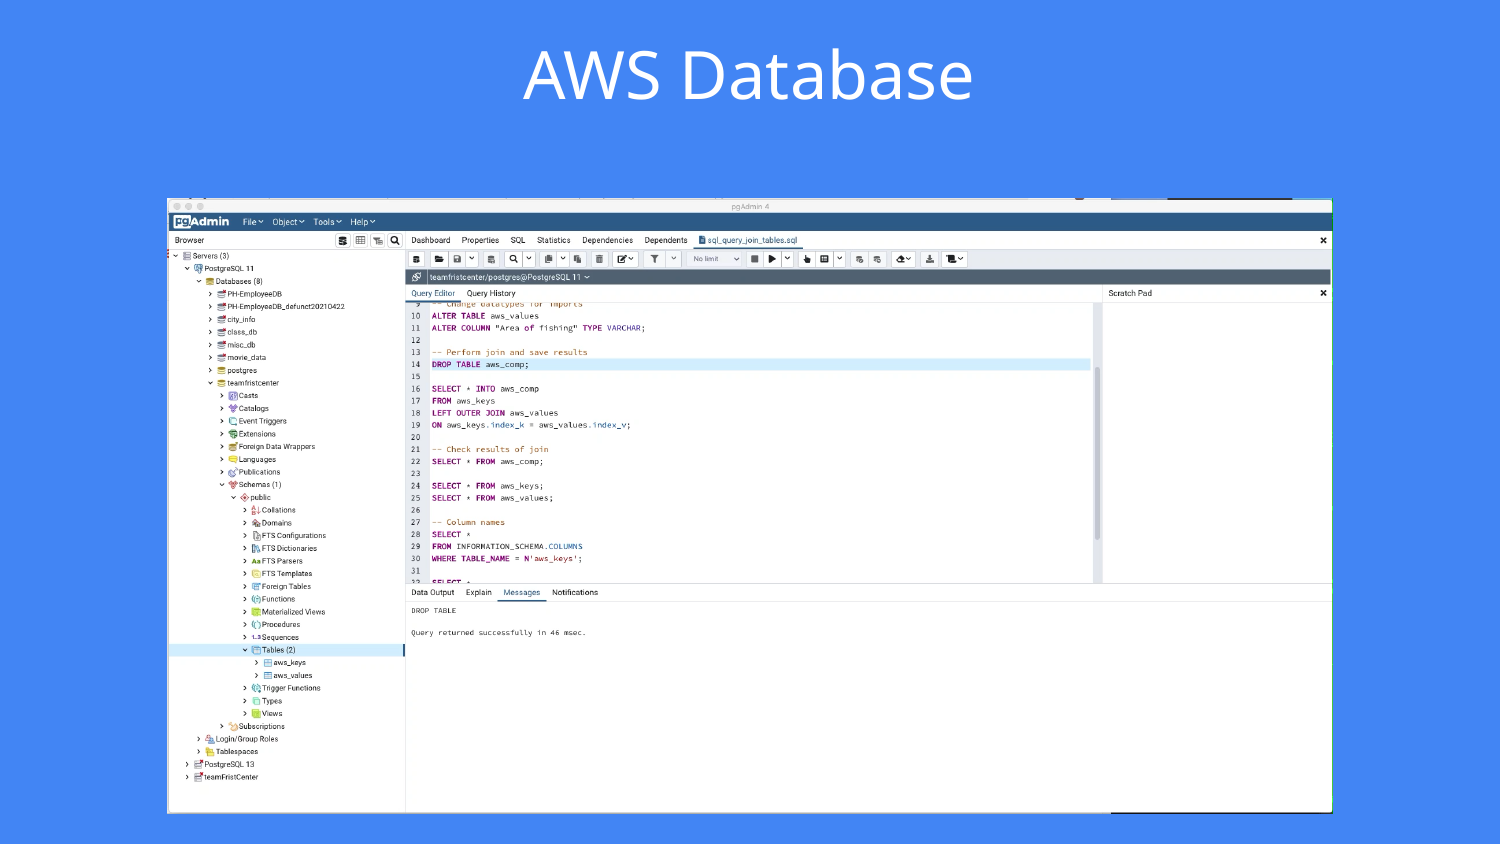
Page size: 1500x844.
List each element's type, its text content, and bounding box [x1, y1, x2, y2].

picture [167, 197, 1333, 814]
text_box AWS Database [126, 10, 1373, 136]
